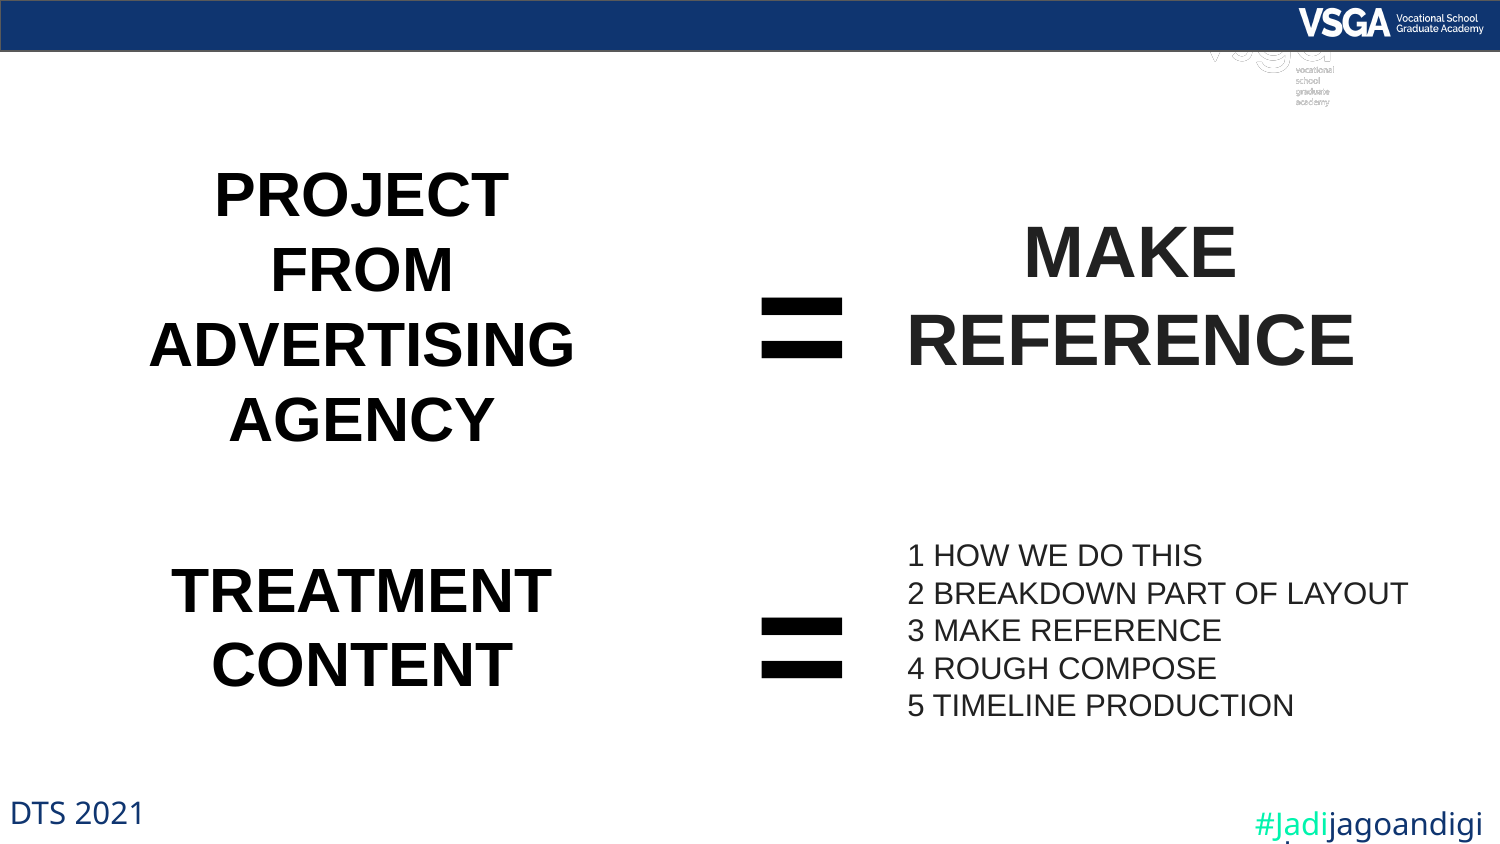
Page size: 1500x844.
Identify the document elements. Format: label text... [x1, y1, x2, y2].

text_box MAKE REFERENCE [898, 197, 1364, 387]
text_box TREATMENT CONTENT [164, 542, 561, 707]
text_box = [748, 213, 858, 421]
text_box PROJECT FROM ADVERTISING AGENCY [141, 146, 584, 462]
text_box #Jadijagoandigital [1240, 797, 1500, 826]
text_box 1 HOW WE DO THIS 2 BREAKDOWN PART OF LAYOUT 3 MAKE REFERENCE 4 ROUGH COMPOSE 5 TIMELINE PRODUCTION [899, 528, 1418, 731]
text_box = [748, 534, 858, 742]
text_box DTS 2021 [0, 785, 608, 818]
text_box [0, 0, 1191, 52]
picture [1196, 0, 1499, 144]
